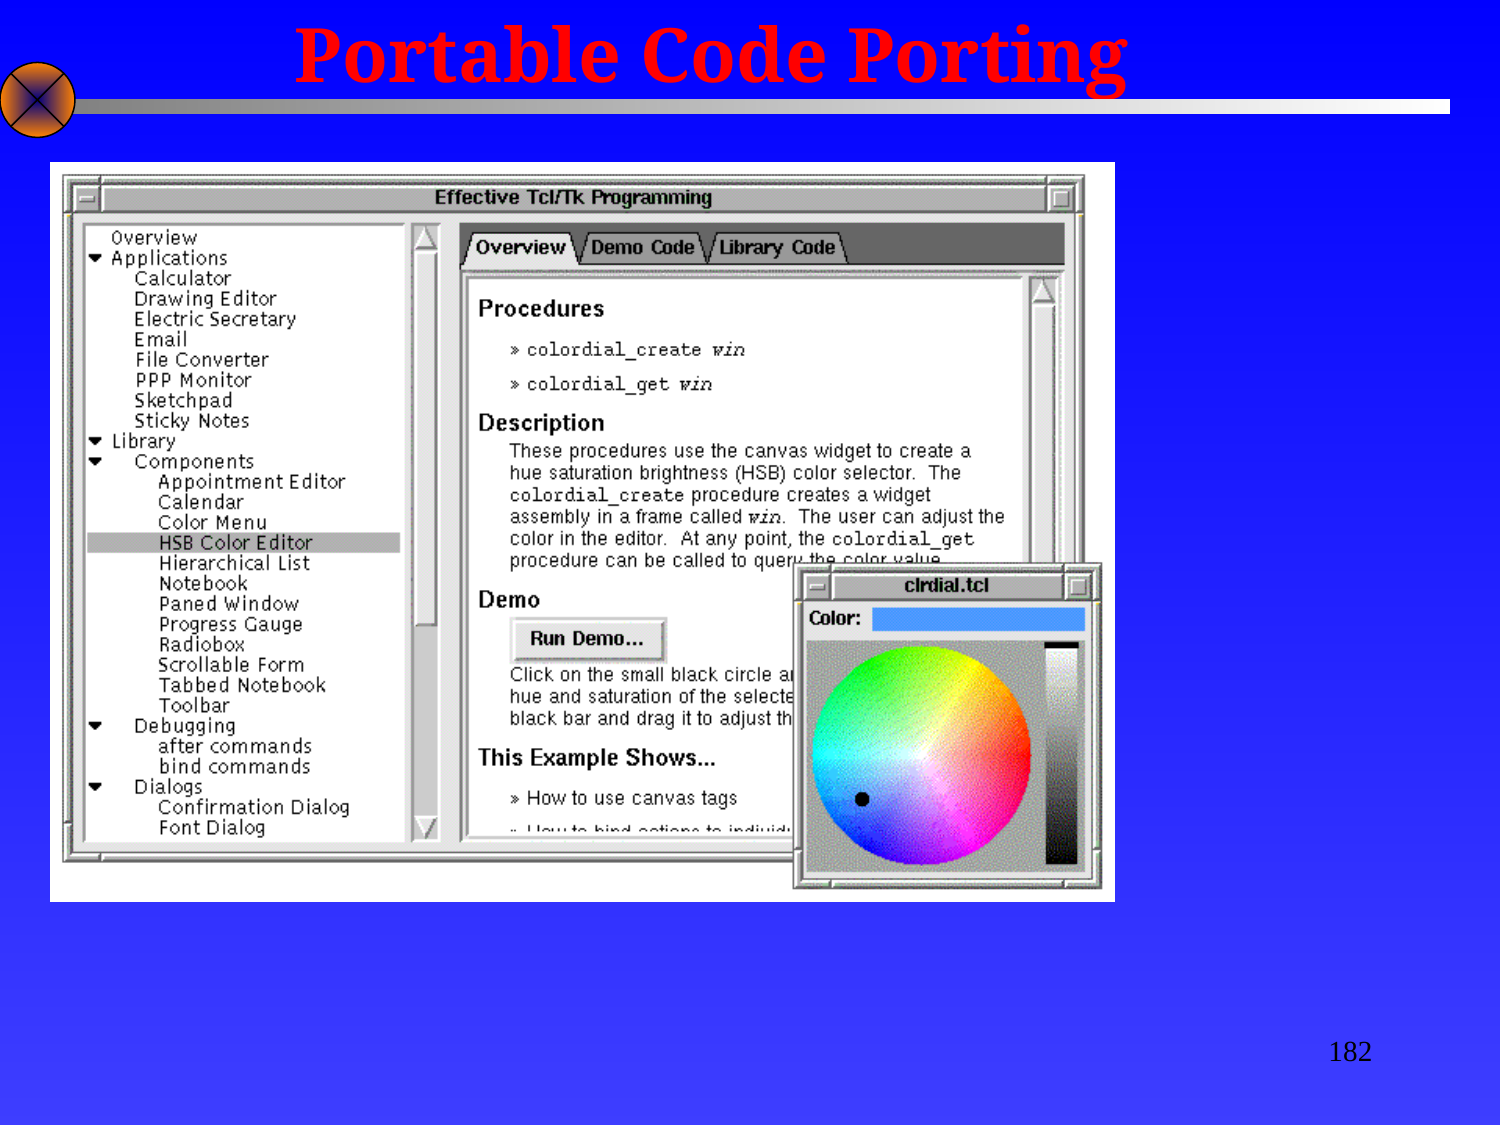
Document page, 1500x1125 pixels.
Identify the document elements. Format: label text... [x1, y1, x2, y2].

text_box [73, 99, 1450, 114]
text_box Portable Code Porting [187, 0, 1238, 99]
slide_number 182 [1074, 1025, 1388, 1100]
text_box [0, 62, 75, 138]
picture [49, 162, 1115, 902]
